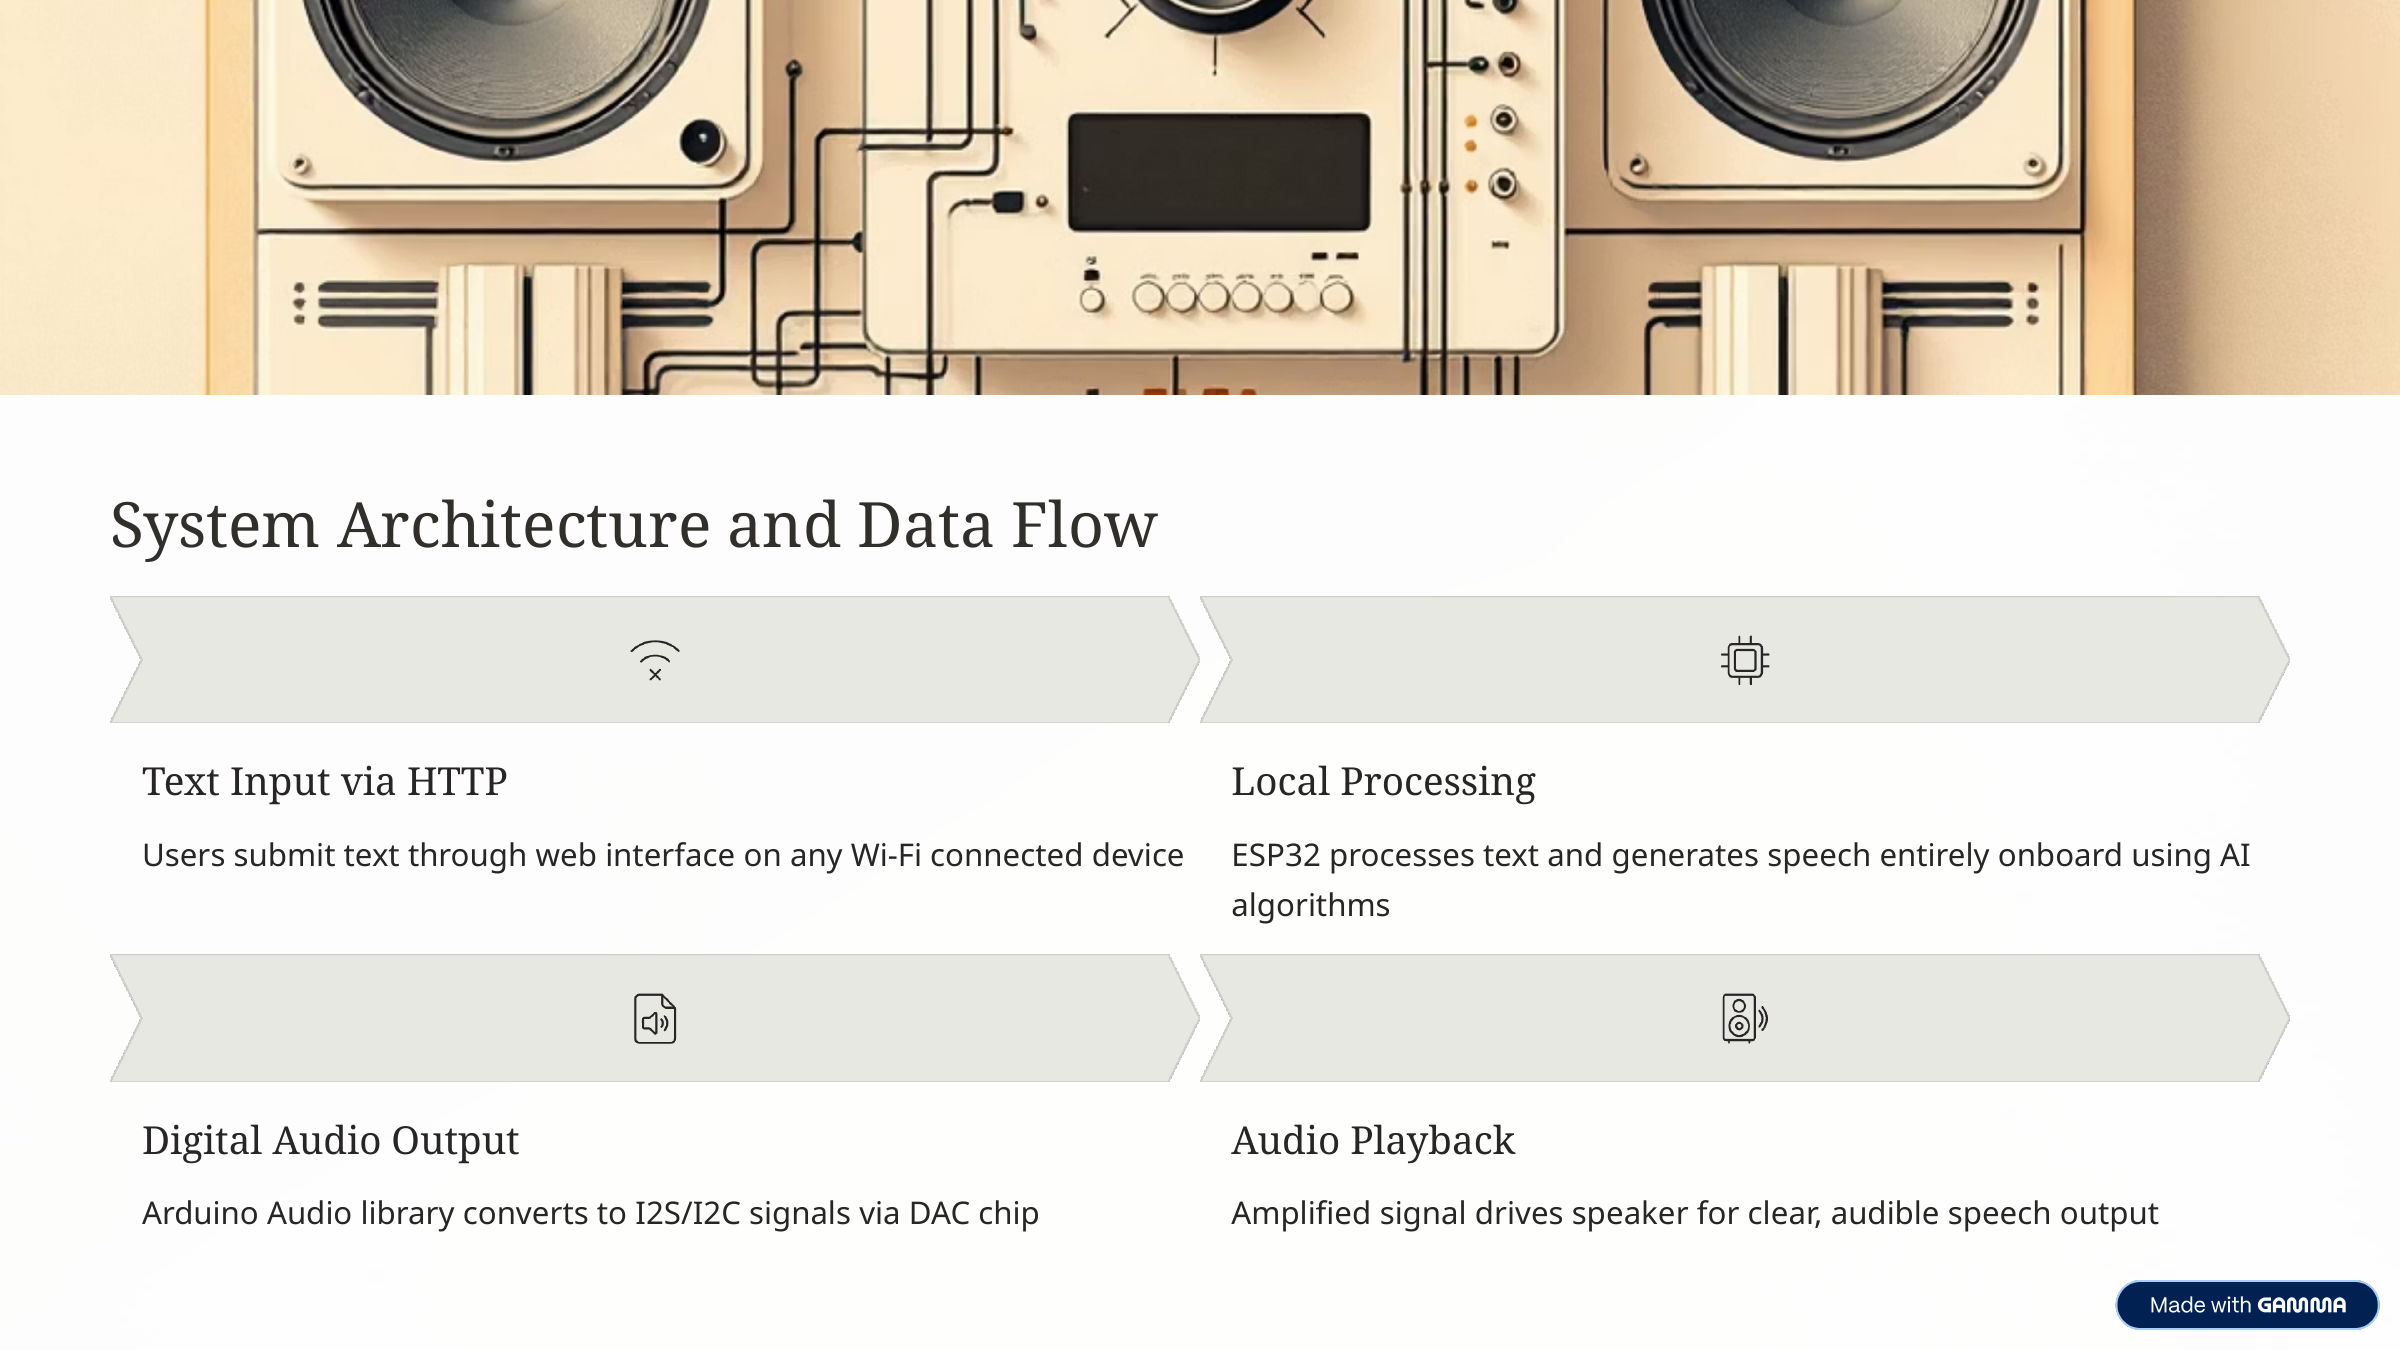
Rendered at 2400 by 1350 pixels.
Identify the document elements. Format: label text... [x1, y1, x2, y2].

text_box Arduino Audio library converts to I2S/I2C signals via DAC chip [142, 1181, 1169, 1232]
text_box Audio Playback [1231, 1112, 1627, 1163]
text_box ESP32 processes text and generates speech entirely onboard using AI algorithms [1231, 822, 2258, 924]
text_box Amplified signal drives speaker for clear, audible speech output [1231, 1181, 2258, 1232]
text_box Digital Audio Output [142, 1112, 537, 1163]
text_box Users submit text through web interface on any Wi-Fi connected device [142, 822, 1169, 873]
picture [0, 0, 2400, 395]
text_box System Architecture and Data Flow [110, 481, 1096, 561]
picture [2106, 1271, 2389, 1339]
picture [110, 596, 2290, 723]
picture [110, 954, 2290, 1082]
text_box Local Processing [1231, 754, 1627, 804]
text_box Text Input via HTTP [142, 754, 537, 804]
